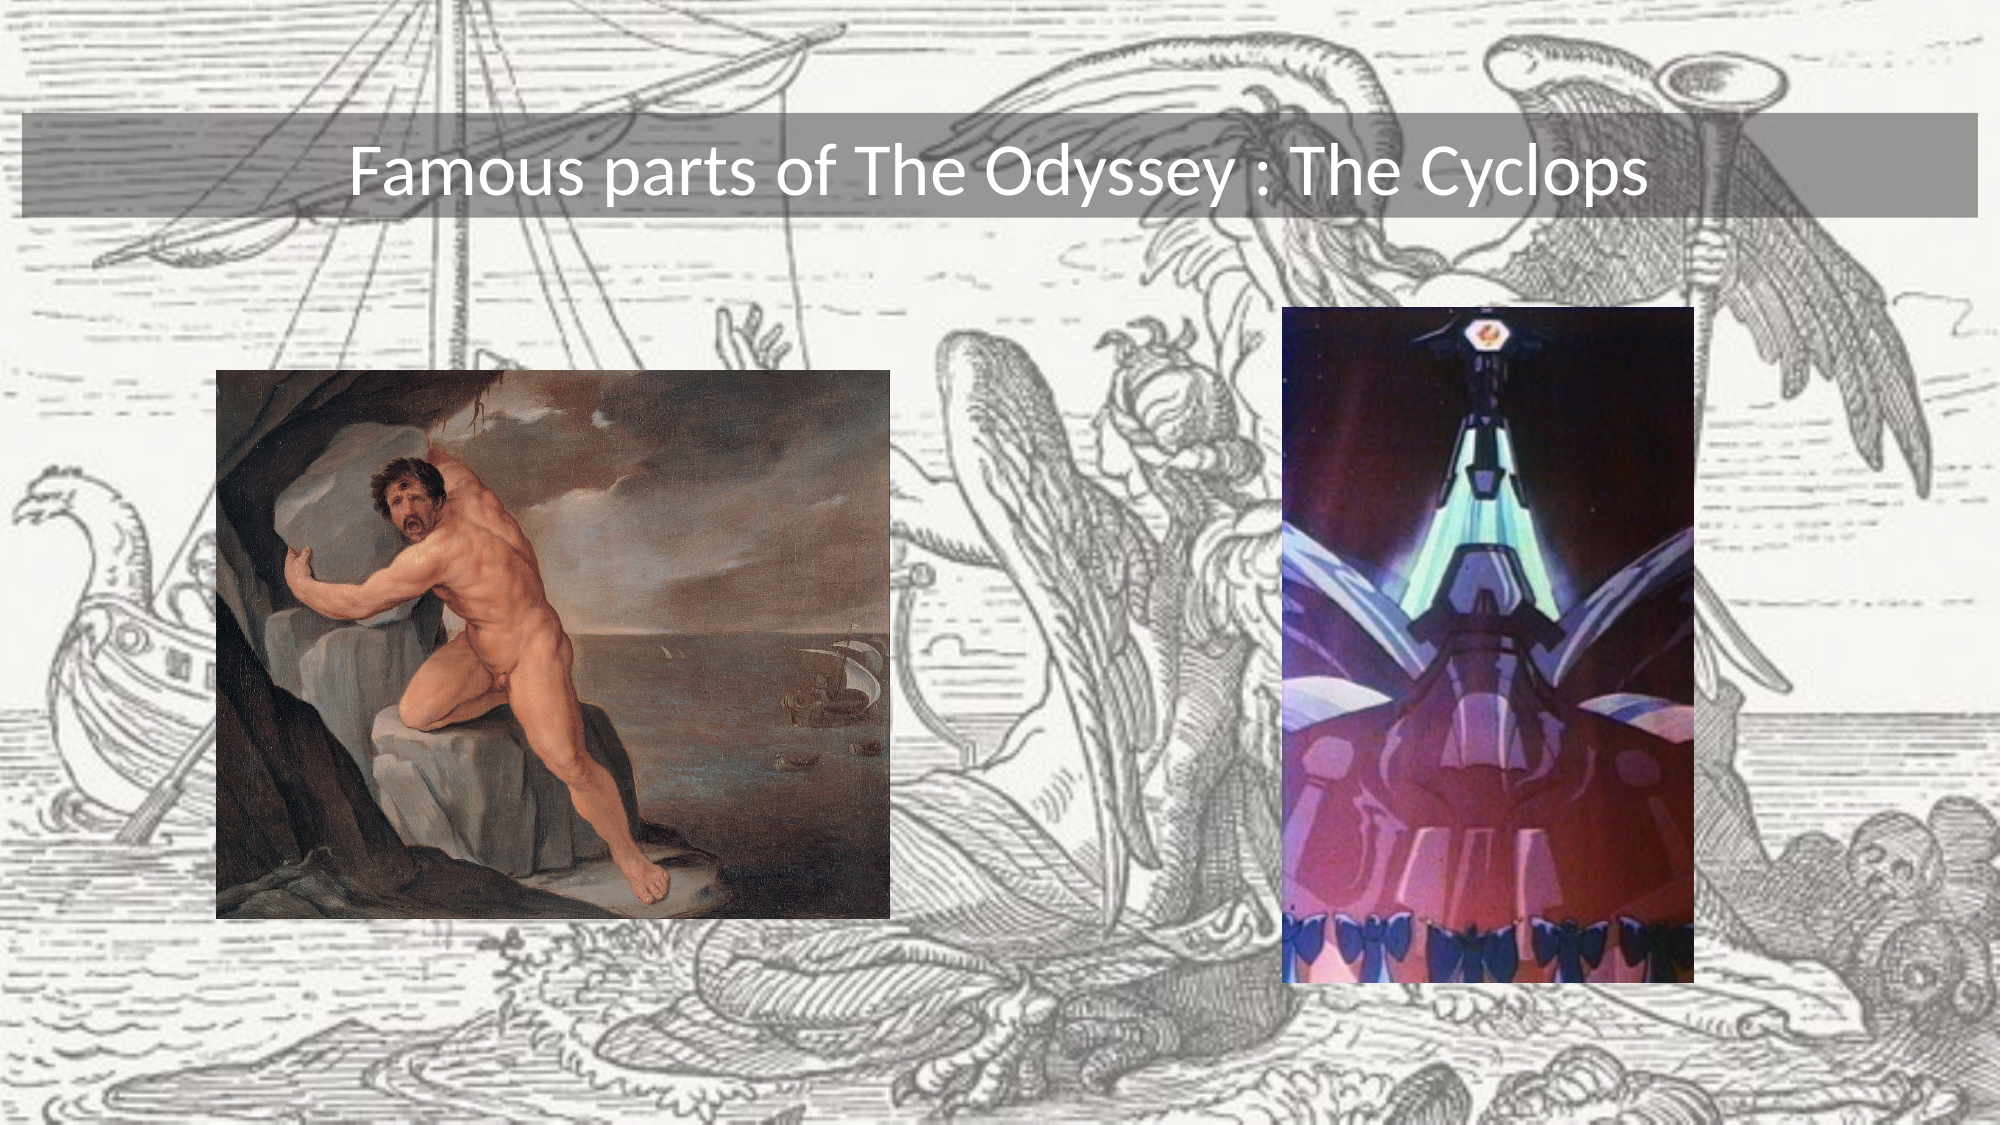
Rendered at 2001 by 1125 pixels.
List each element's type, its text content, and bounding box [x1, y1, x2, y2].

picture [216, 370, 890, 919]
text_box Famous parts of The Odyssey : The Cyclops [21, 112, 1978, 218]
picture [1281, 307, 1694, 983]
